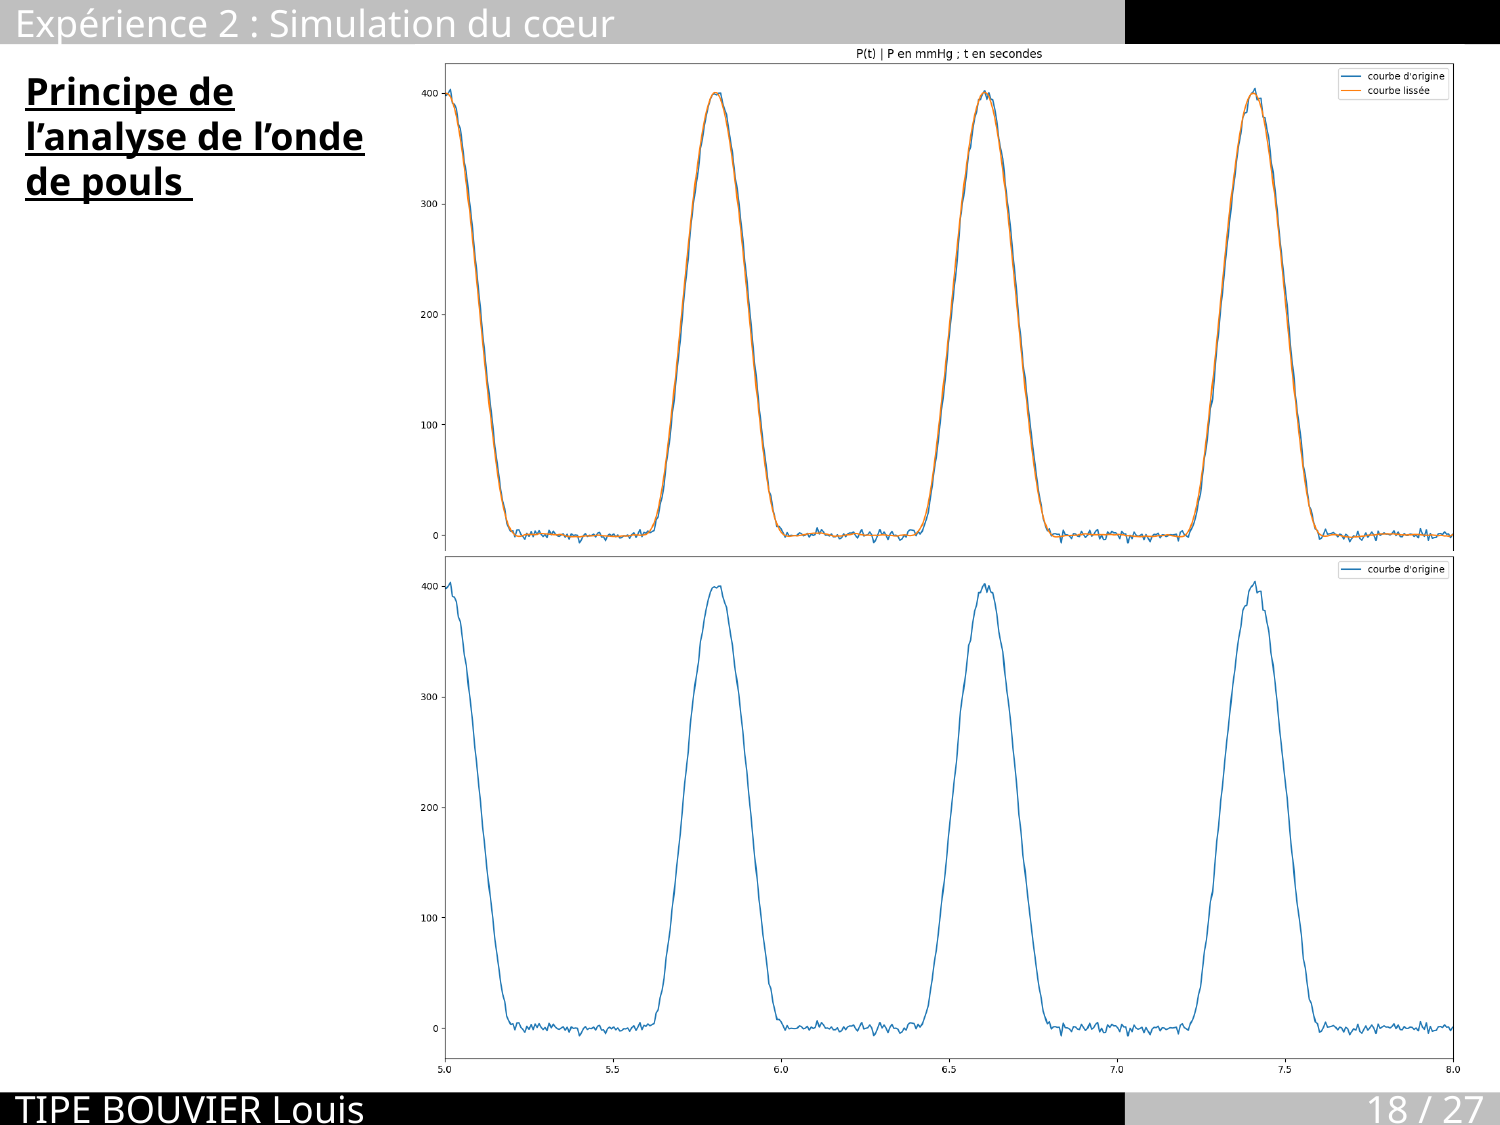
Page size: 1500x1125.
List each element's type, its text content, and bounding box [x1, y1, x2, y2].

text_box Principe de l’analyse de l’onde de pouls [10, 60, 380, 211]
text_box [1126, 0, 1500, 45]
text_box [415, 44, 1465, 1081]
text_box Expérience 2 : Simulation du cœur [0, 0, 1126, 45]
text_box 18 / 27 [1124, 1091, 1500, 1125]
text_box TIPE BOUVIER Louis [0, 1091, 1124, 1125]
